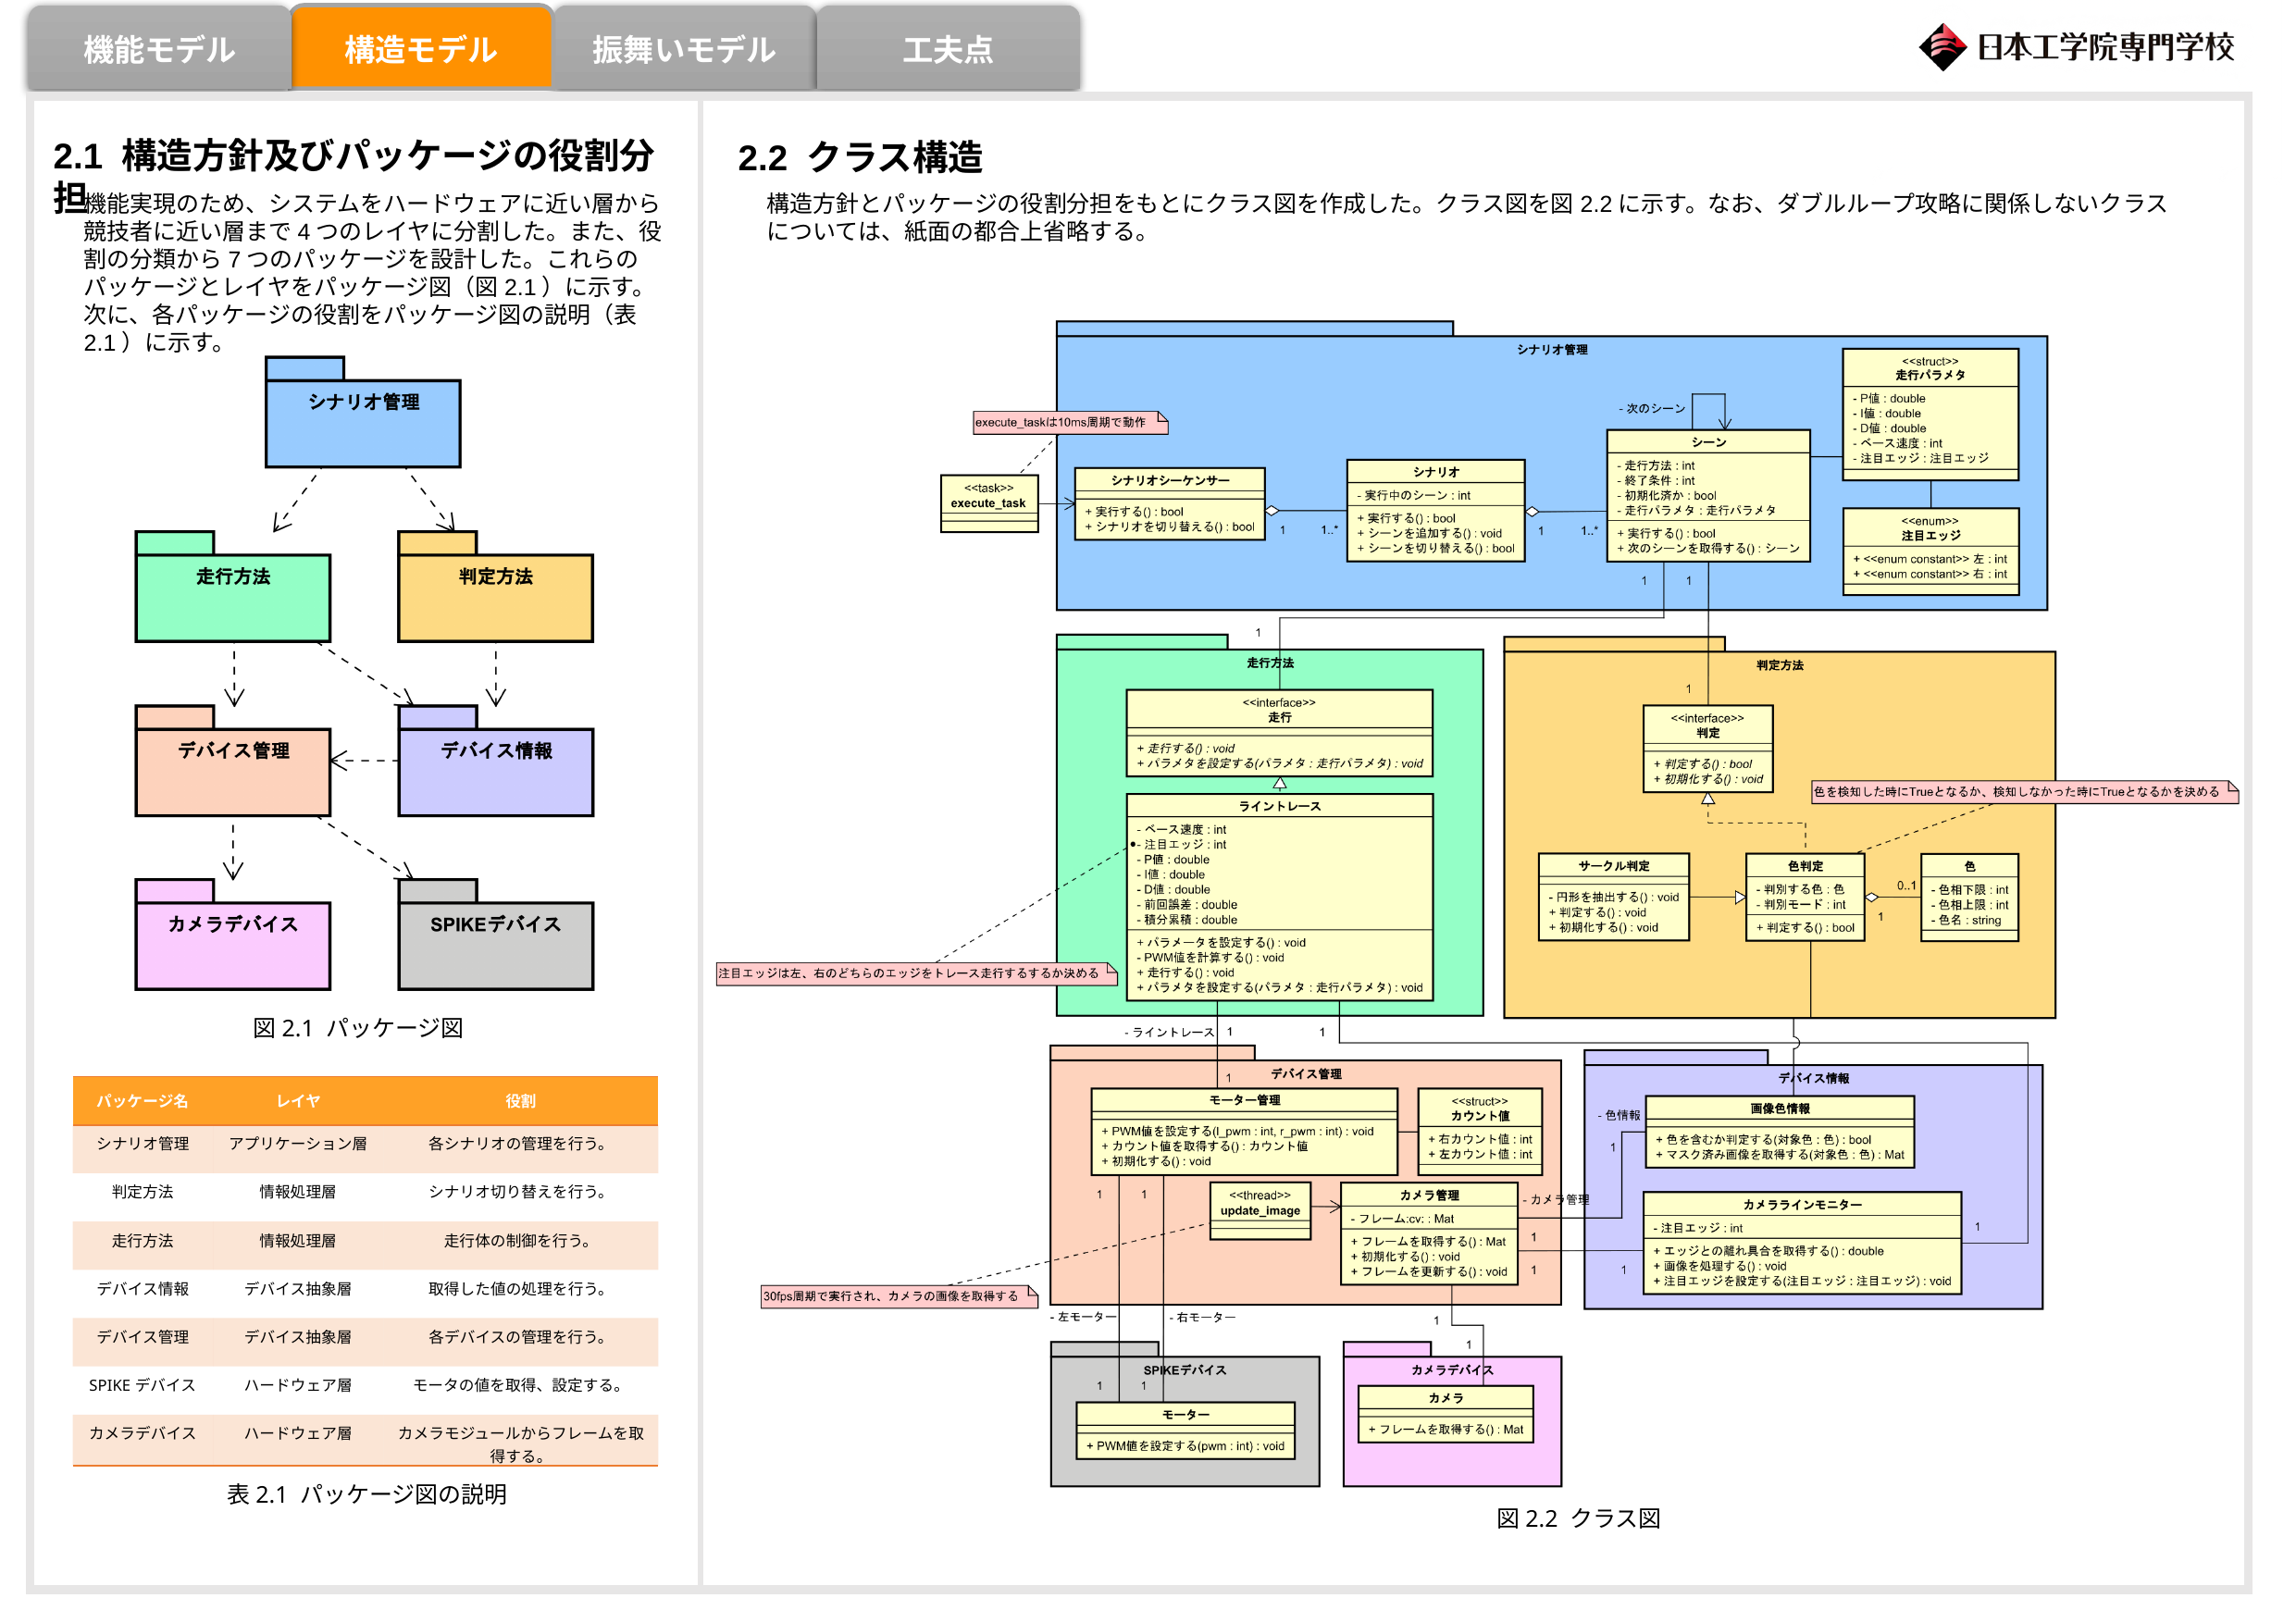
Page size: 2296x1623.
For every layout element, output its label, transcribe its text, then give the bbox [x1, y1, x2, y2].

table_cell デバイス抽象層 [213, 1270, 384, 1318]
text_box 構造方針とパッケージの役割分担をもとにクラス図を作成した。クラス図を図2.2に示す。なお、ダブルループ攻略に関係しないクラスについては、紙面の都合上省略する。 [752, 182, 2196, 253]
table_cell カメラモジュールからフレームを取得する。 [384, 1415, 658, 1465]
text_box 2.2 クラス構造 [725, 128, 1384, 185]
table_header パッケージ名 [73, 1077, 213, 1124]
table_cell カメラデバイス [73, 1415, 213, 1465]
text_box 図2.2 クラス図 [1483, 1496, 1775, 1539]
table_cell 走行体の制御を行う。 [384, 1221, 658, 1270]
text_box 図2.1 パッケージ図 [239, 1007, 531, 1049]
table_cell デバイス管理 [73, 1318, 213, 1367]
table_cell 情報処理層 [213, 1173, 384, 1221]
table_cell ハードウェア層 [213, 1367, 384, 1415]
table_cell デバイス情報 [73, 1270, 213, 1318]
text_box 機能実現のため、システムをハードウェアに近い層から競技者に近い層まで4つのレイヤに分割した。また、役割の分類から7つのパッケージを設計した。これらのパッケージとレイヤをパッケージ図（図2.1）に示す。次に、各パッケージの役割をパッケージ図の説明（表2.1）に示す。 [69, 182, 688, 363]
table_cell 各シナリオの管理を行う。 [384, 1126, 658, 1173]
table_cell 取得した値の処理を行う。 [384, 1270, 658, 1318]
table_header 役割 [384, 1077, 658, 1124]
table_cell モータの値を取得、設定する。 [384, 1367, 658, 1415]
table_cell 情報処理層 [213, 1221, 384, 1270]
table_cell SPIKEデバイス [73, 1367, 213, 1415]
text_box 2.1 構造方針及びパッケージの役割分担 [39, 126, 699, 226]
table_cell デバイス抽象層 [213, 1318, 384, 1367]
picture [1872, 0, 2282, 185]
text_box [28, 97, 701, 1590]
picture [120, 341, 608, 1004]
table_cell 走行方法 [73, 1221, 213, 1270]
table_cell シナリオ切り替えを行う。 [384, 1173, 658, 1221]
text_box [28, 5, 1081, 89]
table_cell アプリケーション層 [213, 1126, 384, 1173]
table_cell 判定方法 [73, 1173, 213, 1221]
table_cell 各デバイスの管理を行う。 [384, 1318, 658, 1367]
table_header レイヤ [213, 1077, 384, 1124]
table_cell シナリオ管理 [73, 1126, 213, 1173]
table_cell ハードウェア層 [213, 1415, 384, 1465]
text_box [30, 95, 2250, 1591]
text_box 表2.1 パッケージ図の説明 [213, 1472, 558, 1515]
picture [706, 311, 2248, 1495]
